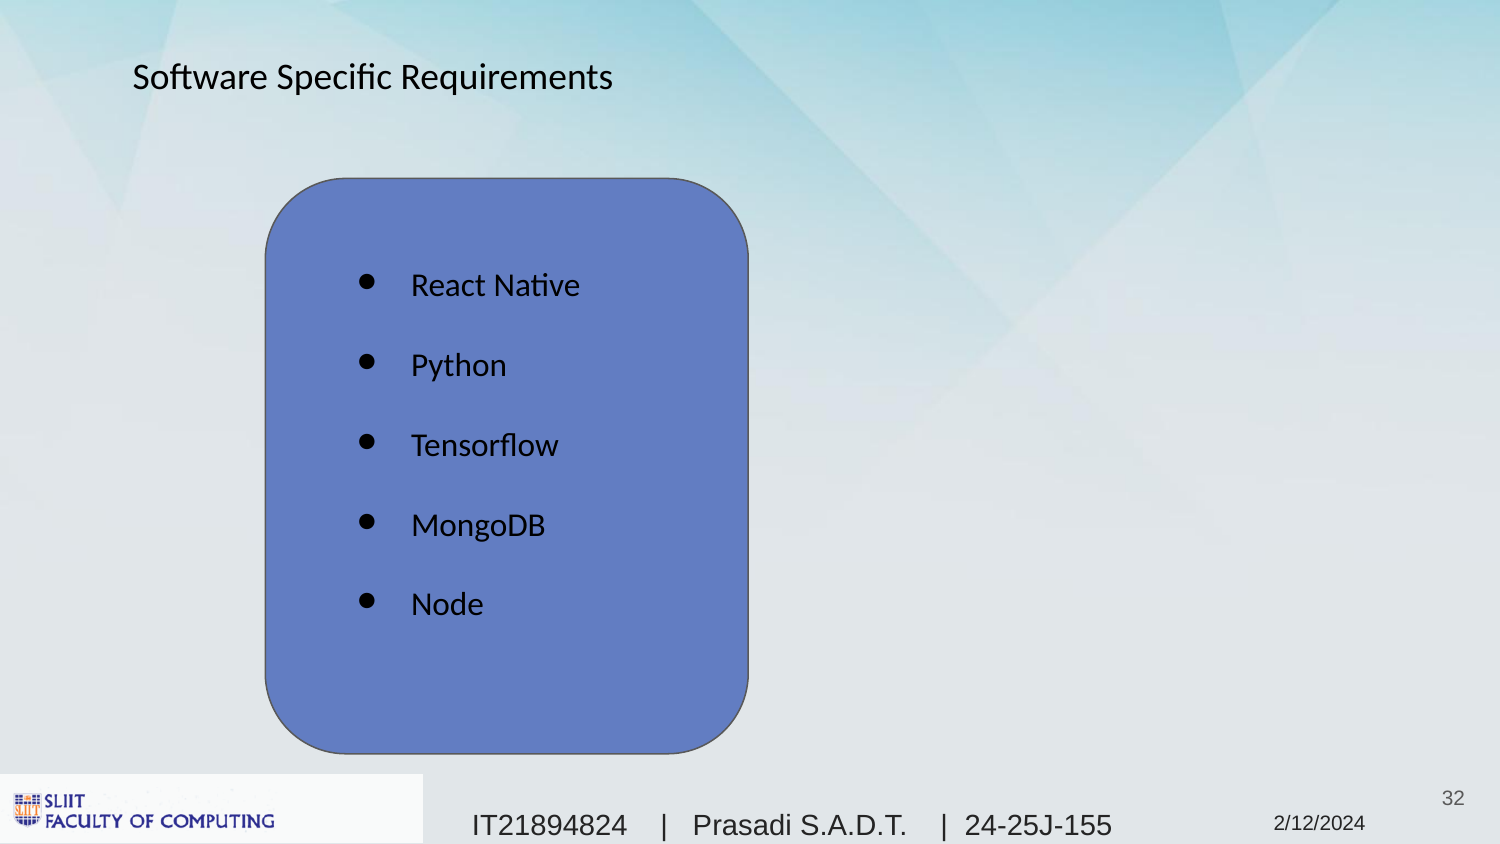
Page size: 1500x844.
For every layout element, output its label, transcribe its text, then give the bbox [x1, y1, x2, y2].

picture [0, 0, 1500, 844]
text_box React Native Python Tensorflow MongoDB Node [321, 248, 677, 669]
text_box [265, 178, 749, 754]
text_box Software Specific Requirements [0, 37, 835, 98]
slide_number 32 [1389, 764, 1480, 830]
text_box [0, 774, 1385, 843]
